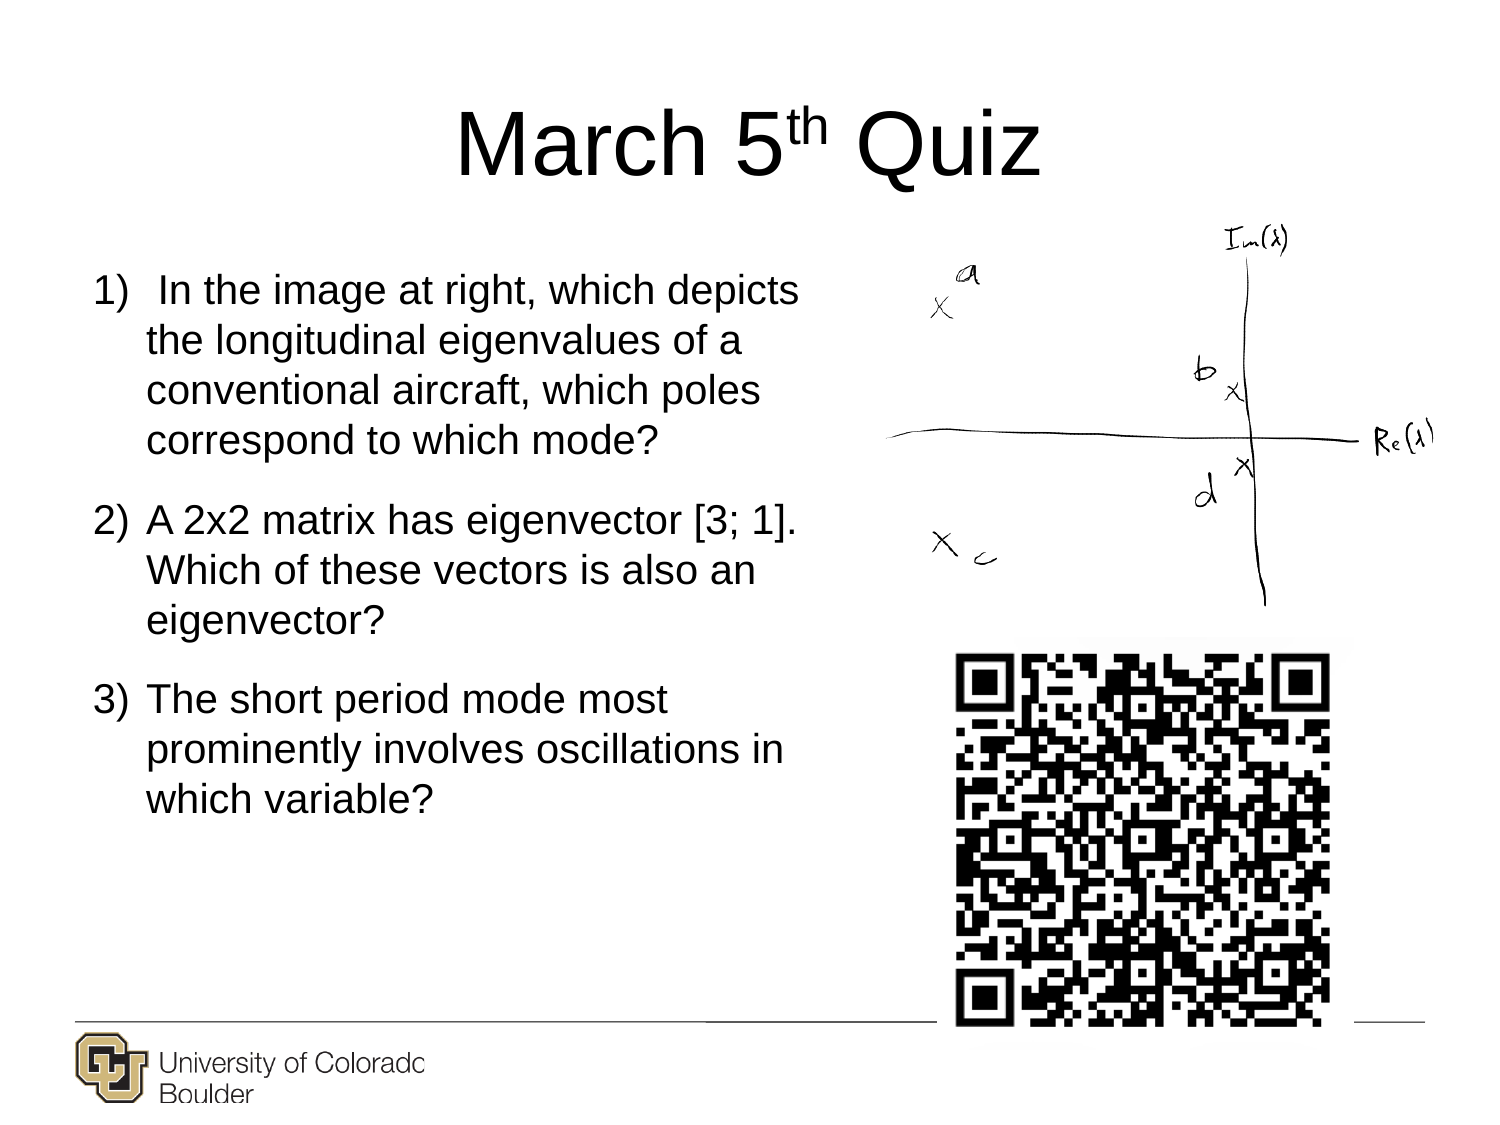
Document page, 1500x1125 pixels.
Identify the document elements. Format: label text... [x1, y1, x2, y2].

title March 5th Quiz [75, 44, 1425, 233]
list In the image at right, which depicts the longitudinal eigenvalues of a conventional aircraft, which poles correspond to which mode? A 2x2 matrix has eigenvector [3; 1]. Which of these vectors is also an eigenvector? The short period mode most prominently involves oscillations in which variable? [75, 262, 825, 915]
picture [862, 215, 1459, 1050]
